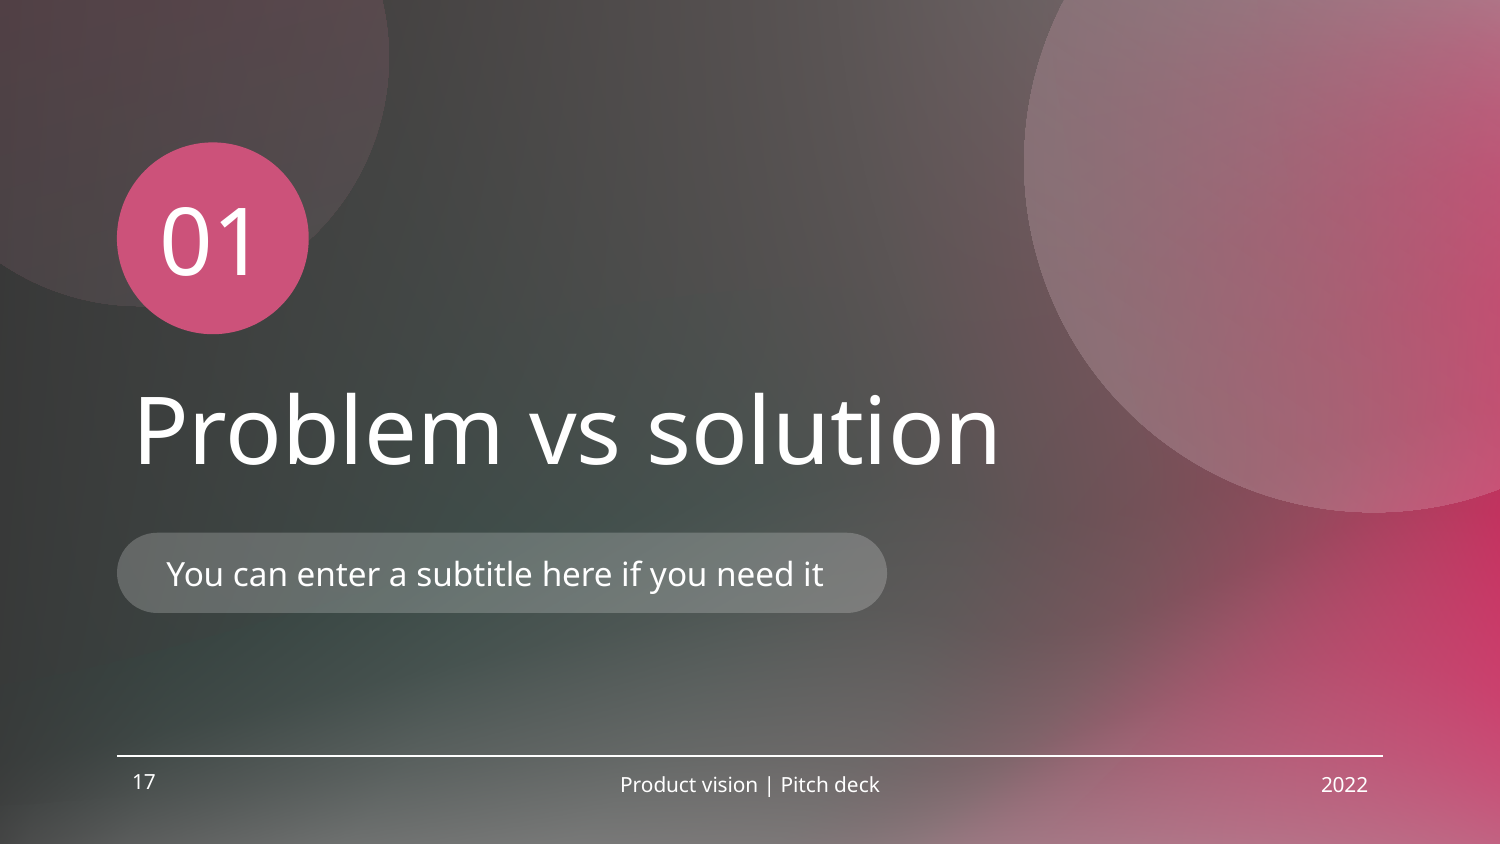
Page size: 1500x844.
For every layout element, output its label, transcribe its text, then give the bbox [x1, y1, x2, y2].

subtitle You can enter a subtitle here if you need it [116, 545, 875, 600]
text_box [140, 142, 285, 175]
title Problem vs solution [116, 357, 1304, 496]
subtitle 2022 [1202, 758, 1383, 809]
subtitle Product vision | Pitch deck [546, 758, 954, 809]
text_box [298, 194, 309, 283]
text_box [127, 532, 888, 613]
text_box [116, 193, 128, 283]
text_box [141, 302, 285, 335]
picture [0, 0, 1500, 844]
title 01 [128, 175, 298, 302]
slide_number 17 [116, 757, 192, 808]
